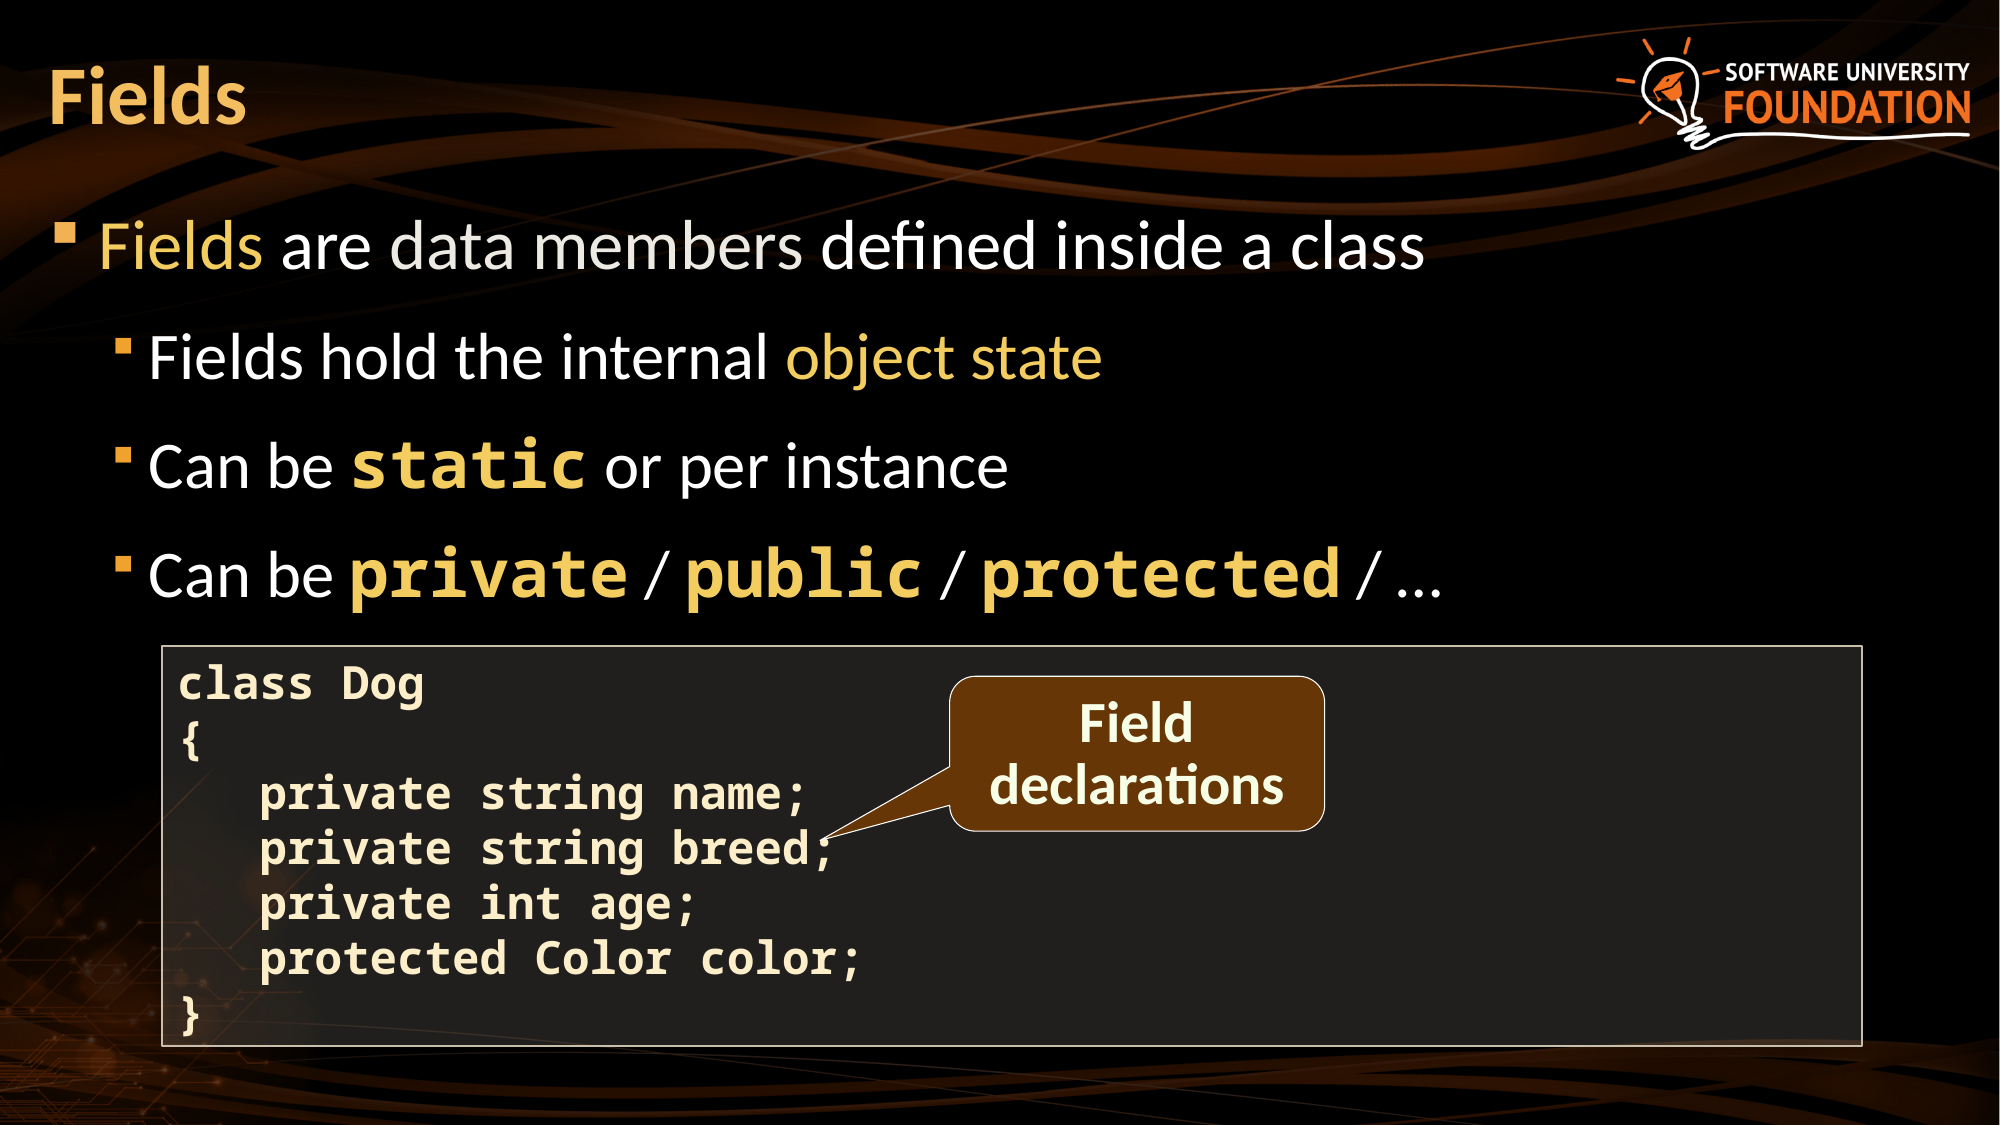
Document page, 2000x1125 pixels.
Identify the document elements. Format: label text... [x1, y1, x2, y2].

title Fields [30, 6, 1602, 189]
list Fields are data members defined inside a class Fields hold the internal object state Can be static or per instance Can be private / public / protected / … [31, 188, 1968, 1103]
text_box Field declarations [819, 676, 1325, 841]
text_box class Dog { private string name; private string breed; private int age; protected Color color; } [162, 646, 1863, 1046]
picture [0, 0, 2000, 1125]
